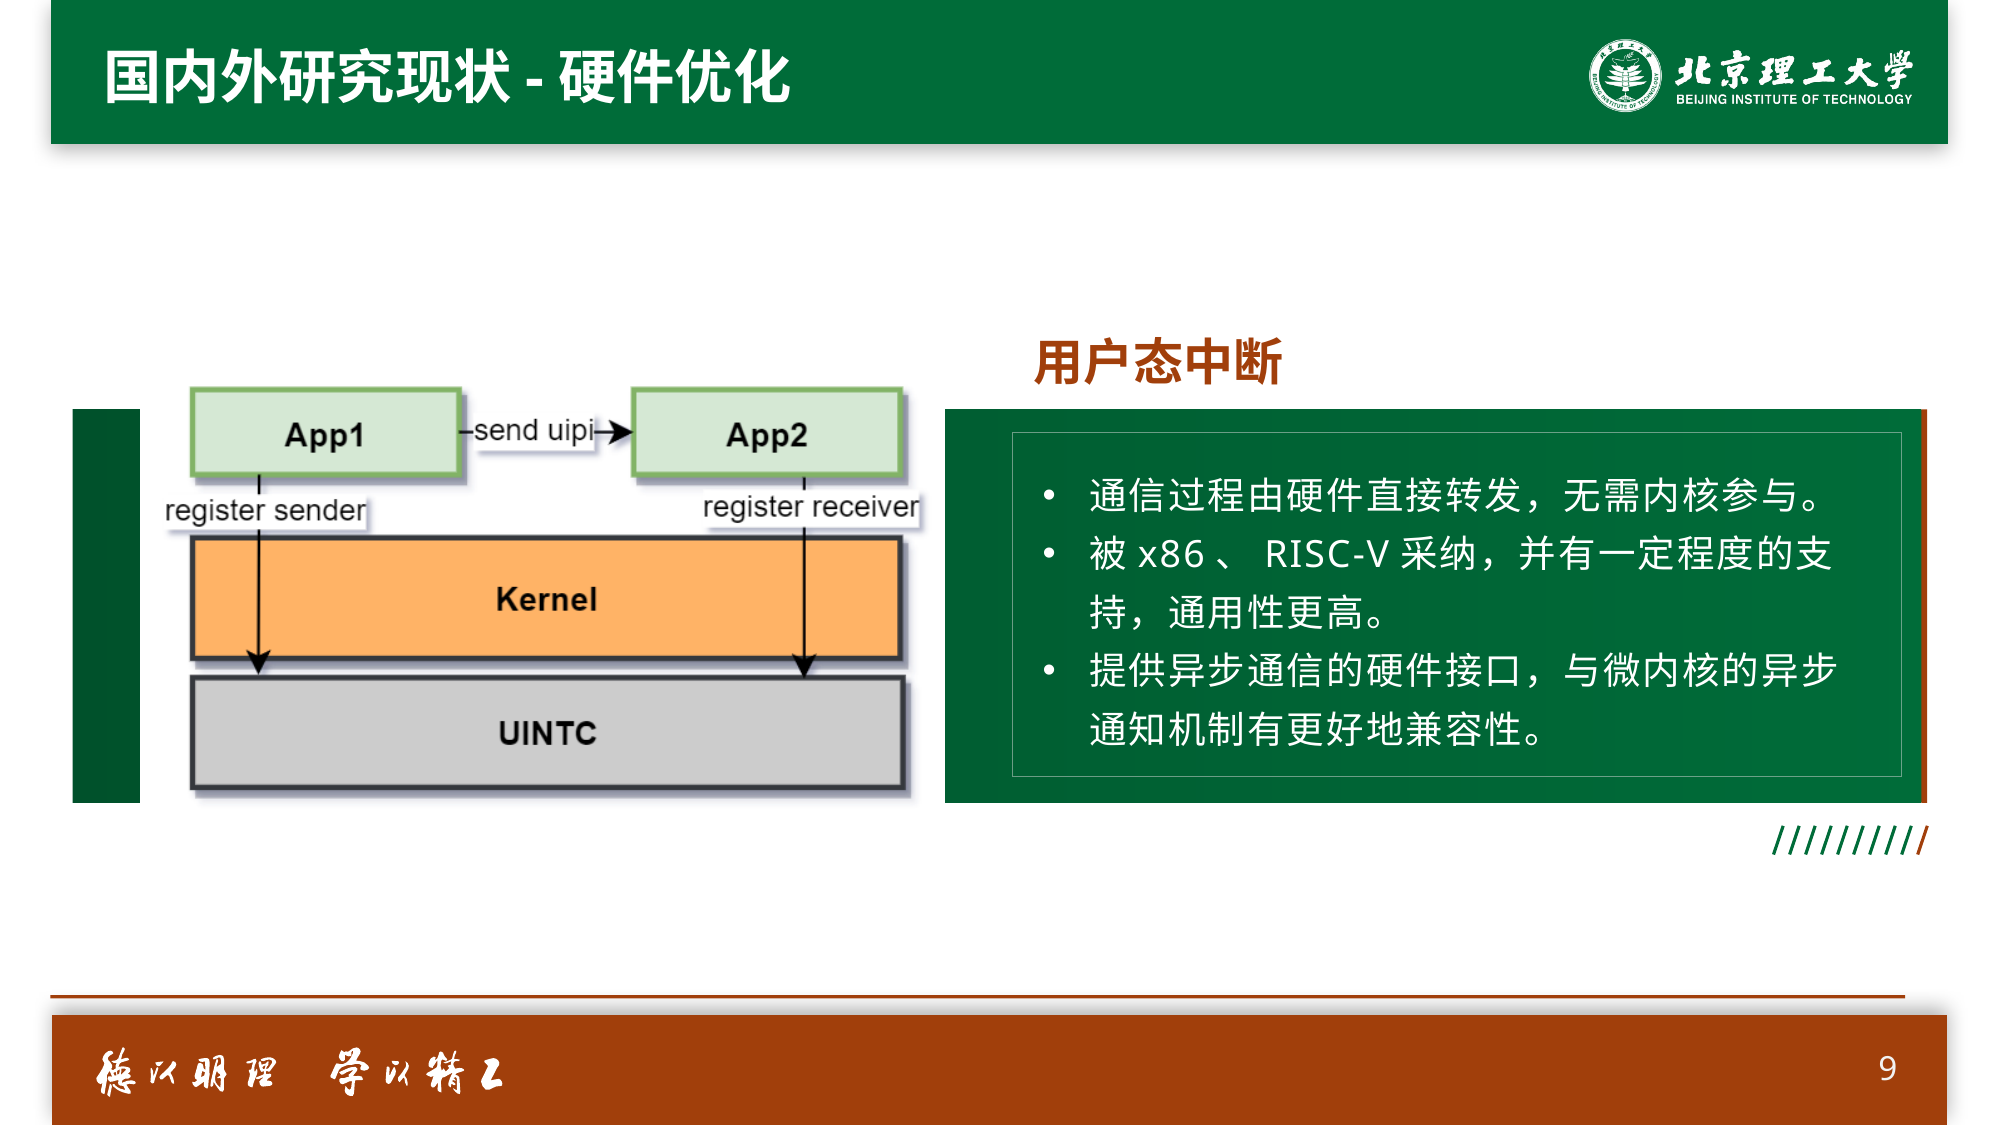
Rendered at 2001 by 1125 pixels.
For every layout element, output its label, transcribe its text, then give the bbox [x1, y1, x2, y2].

text_box 通信过程由硬件直接转发，无需内核参与。 被x86、RISC-V采纳，并有一定程度的支持，通用性更高。 提供异步通信的硬件接口，与微内核的异步通知机制有更好地兼容性。 [1012, 432, 1902, 777]
text_box [49, 994, 1906, 999]
picture [140, 360, 945, 814]
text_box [1773, 825, 1928, 855]
text_box [945, 408, 1920, 804]
picture [1568, 21, 1937, 125]
title 国内外研究现状-硬件优化 [88, 40, 1507, 120]
text_box [1920, 408, 1928, 804]
text_box 用户态中断 [1018, 315, 1517, 406]
text_box [72, 408, 140, 804]
